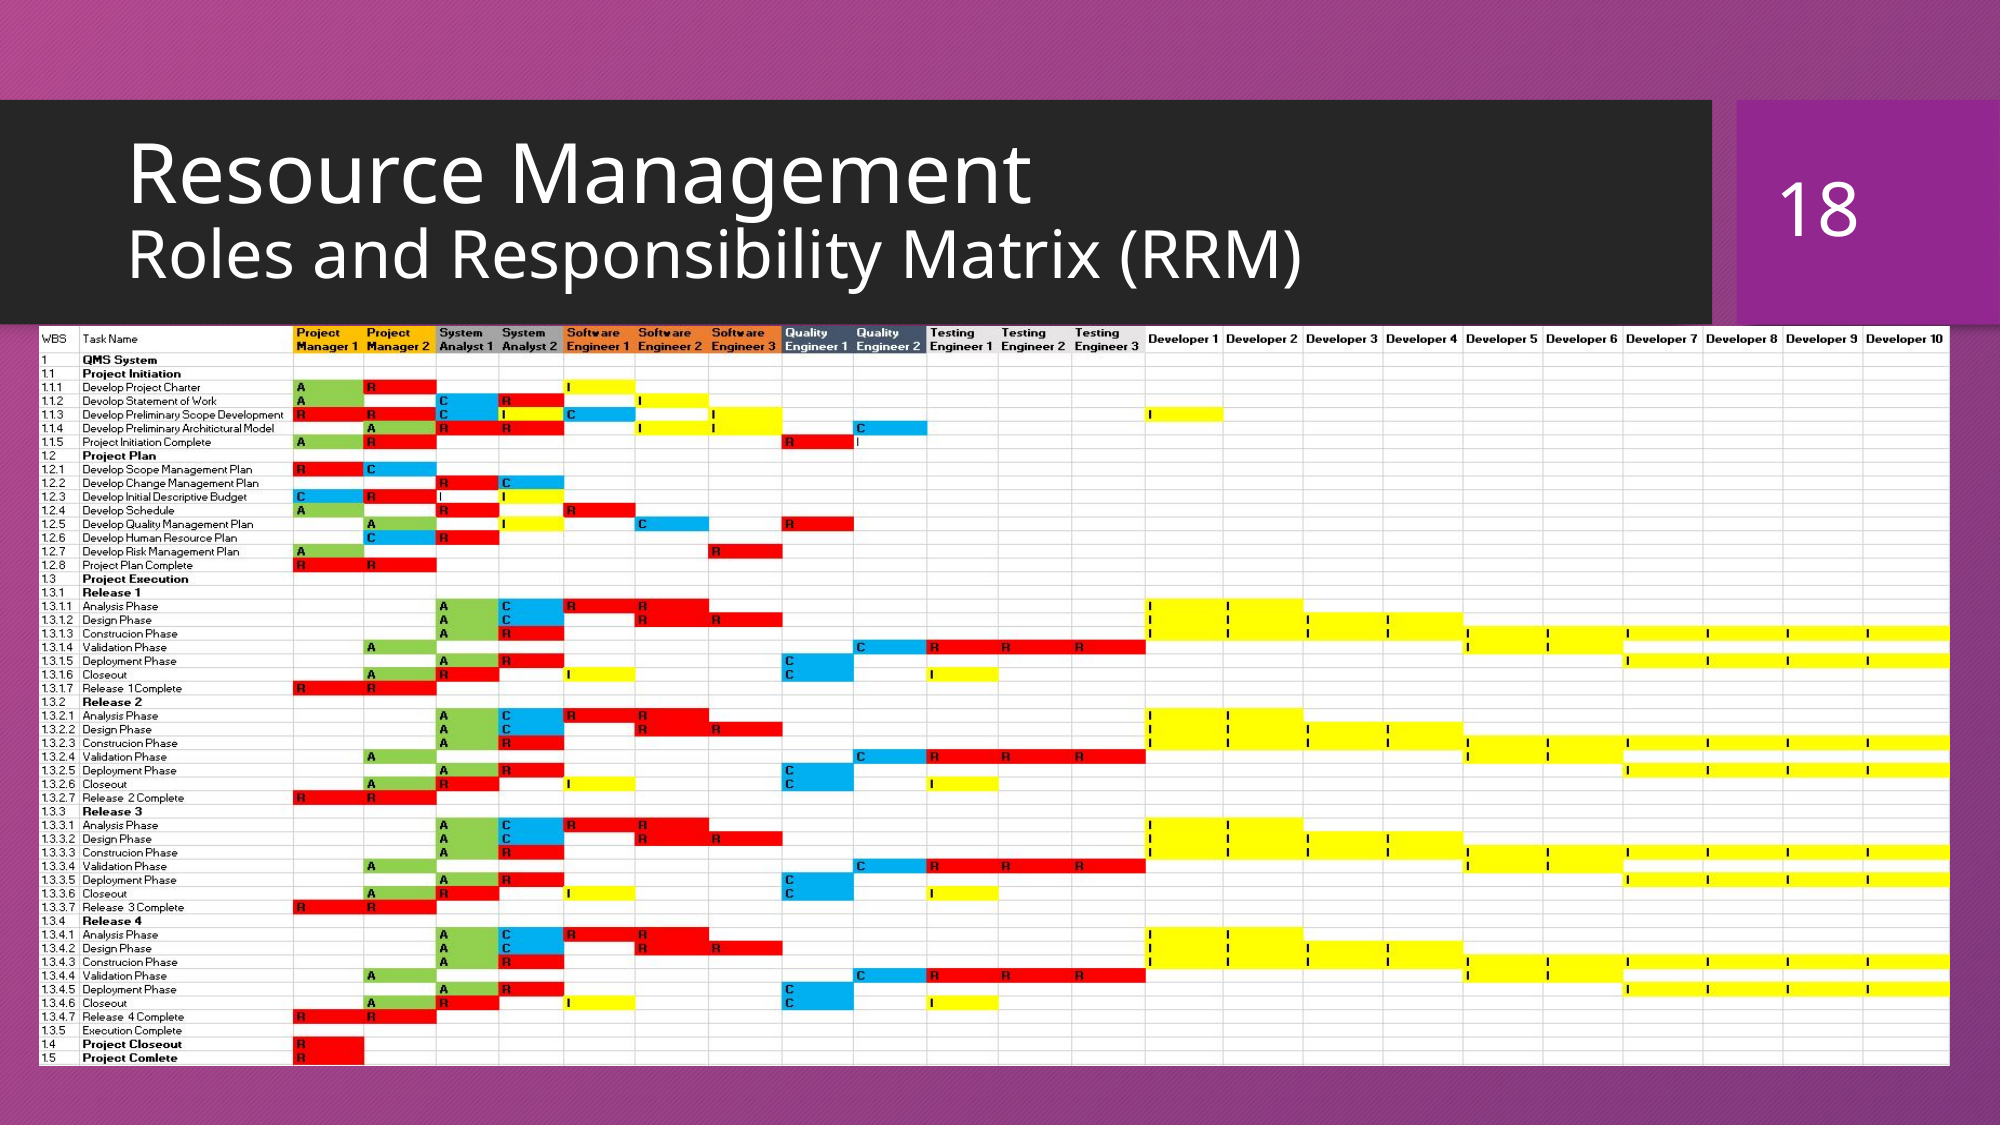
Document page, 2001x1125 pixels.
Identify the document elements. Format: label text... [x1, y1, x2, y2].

picture [1736, 325, 2000, 347]
title Resource Management Roles and Responsibility Matrix (RRM) [111, 123, 1689, 301]
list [38, 326, 1950, 1066]
slide_number 18 [1760, 123, 1950, 303]
picture [0, 325, 1713, 376]
